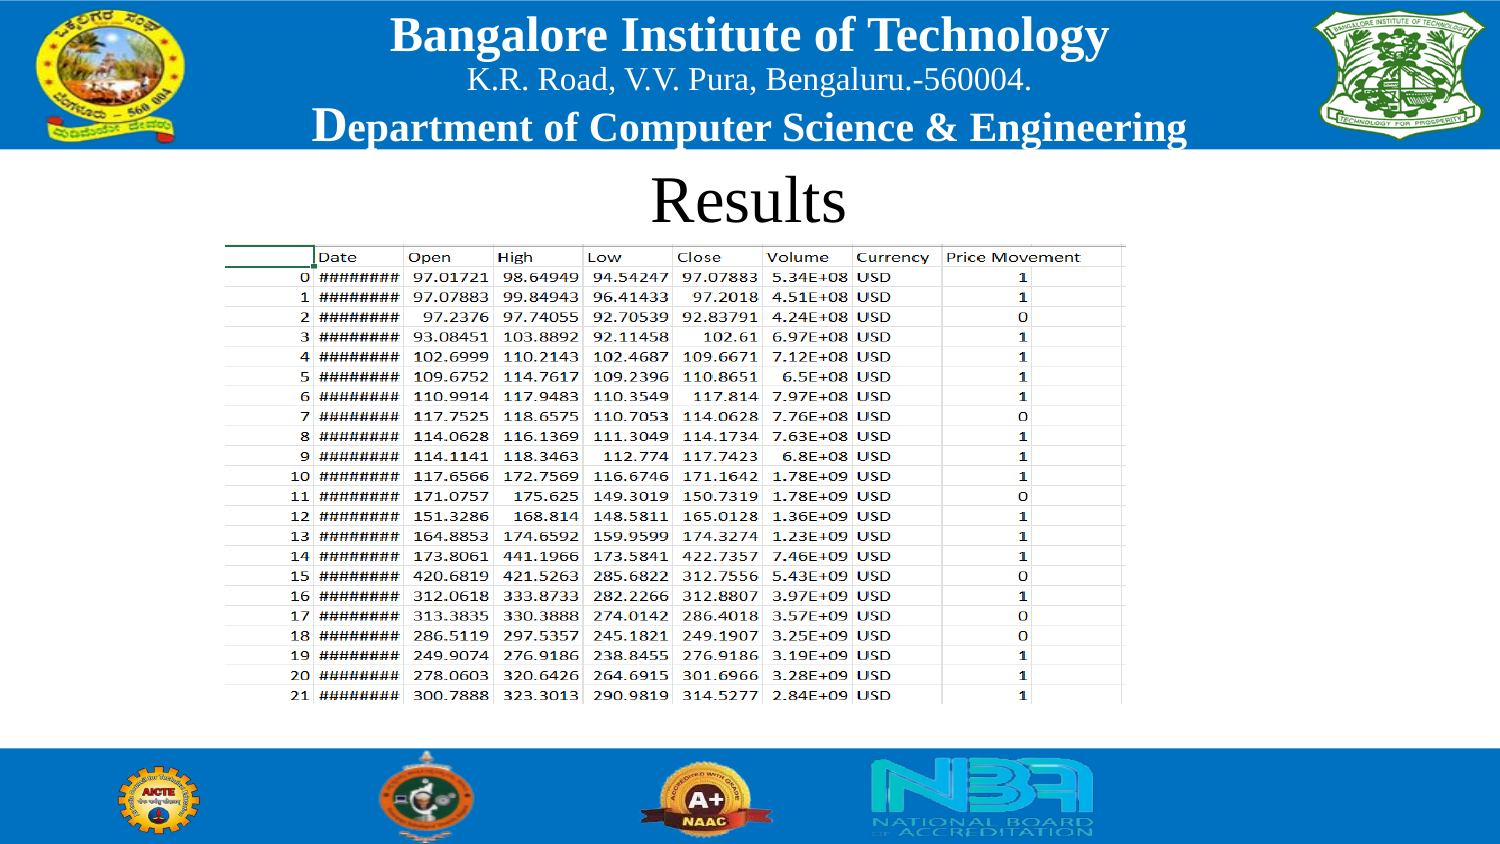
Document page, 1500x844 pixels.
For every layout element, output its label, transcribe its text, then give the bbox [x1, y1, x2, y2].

picture [1310, 9, 1489, 141]
picture [225, 244, 1126, 704]
picture [24, 0, 203, 158]
picture [861, 751, 1105, 844]
picture [294, 748, 567, 844]
title Results [102, 172, 1397, 245]
picture [626, 751, 787, 844]
picture [85, 751, 232, 844]
